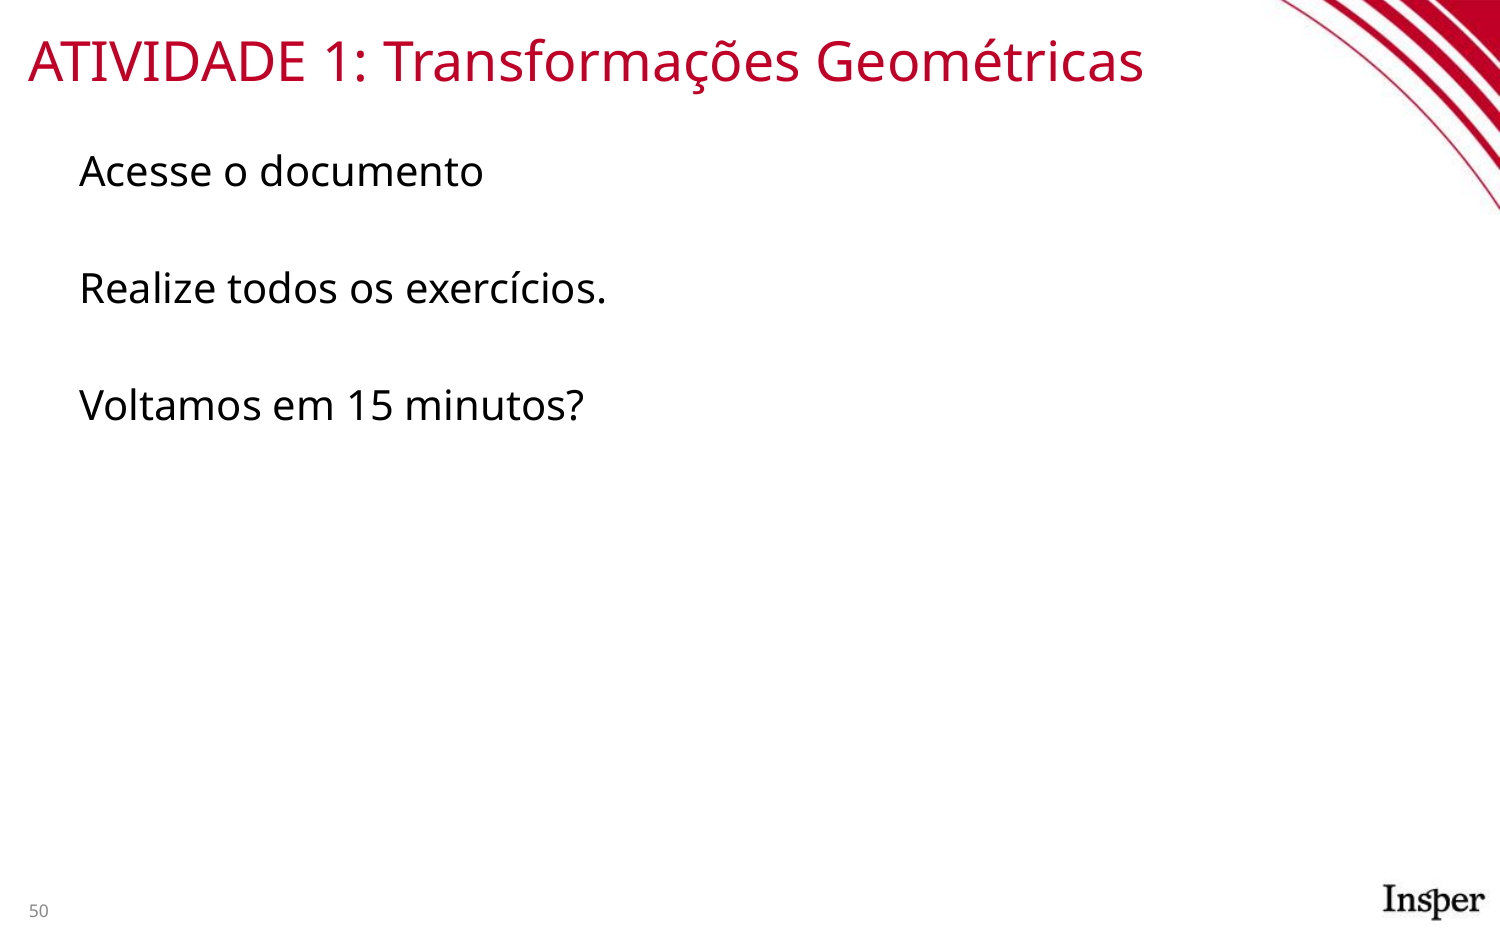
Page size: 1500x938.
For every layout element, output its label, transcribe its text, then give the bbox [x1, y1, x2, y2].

picture [249, 0, 1500, 938]
list Acesse o documento Realize todos os exercícios. Voltamos em 15 minutos? [64, 137, 1447, 876]
slide_number 50 [0, 887, 78, 938]
title ATIVIDADE 1: Transformações Geométricas [13, 18, 1397, 104]
